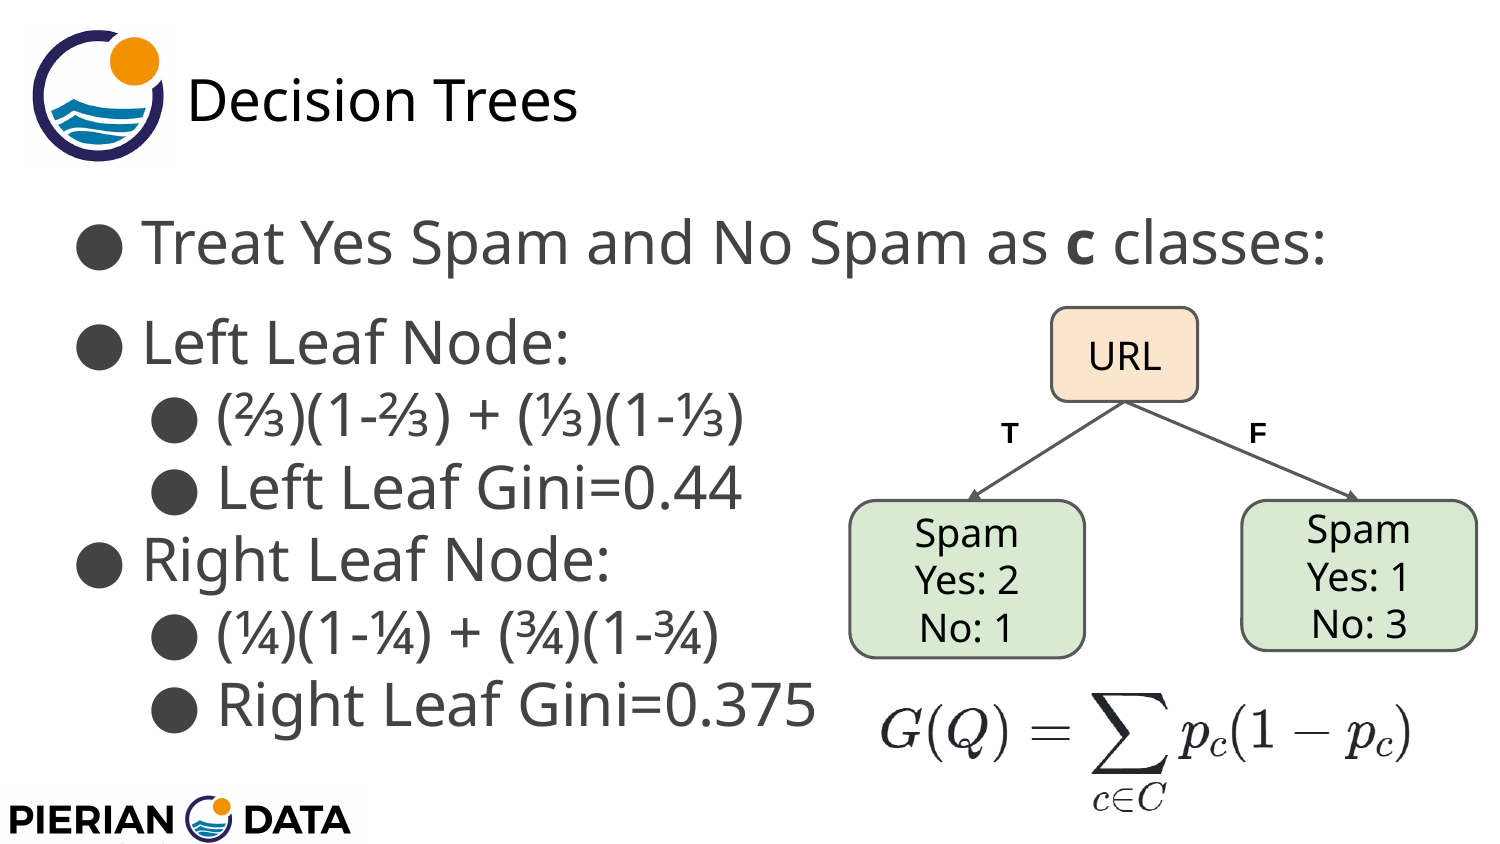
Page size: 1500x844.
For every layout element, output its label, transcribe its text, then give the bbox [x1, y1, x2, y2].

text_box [1124, 401, 1360, 501]
title Decision Trees [176, 48, 1449, 143]
picture [24, 24, 172, 167]
list Left Leaf Node: (⅔)(1-⅔) + (⅓)(1-⅓) Left Leaf Gini=0.44 Right Leaf Node: (¼)(1-¼) + (¾)(1-¾) Right Leaf Gini=0.375 [51, 289, 1476, 389]
text_box Spam Yes: 2 No: 1 [849, 500, 1085, 658]
picture [868, 665, 1427, 836]
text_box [967, 401, 1122, 501]
text_box Spam Yes: 1 No: 3 [1241, 500, 1477, 651]
picture [0, 787, 368, 844]
text_box URL [1052, 389, 1198, 399]
list Treat Yes Spam and No Spam as c classes: [51, 189, 1476, 289]
